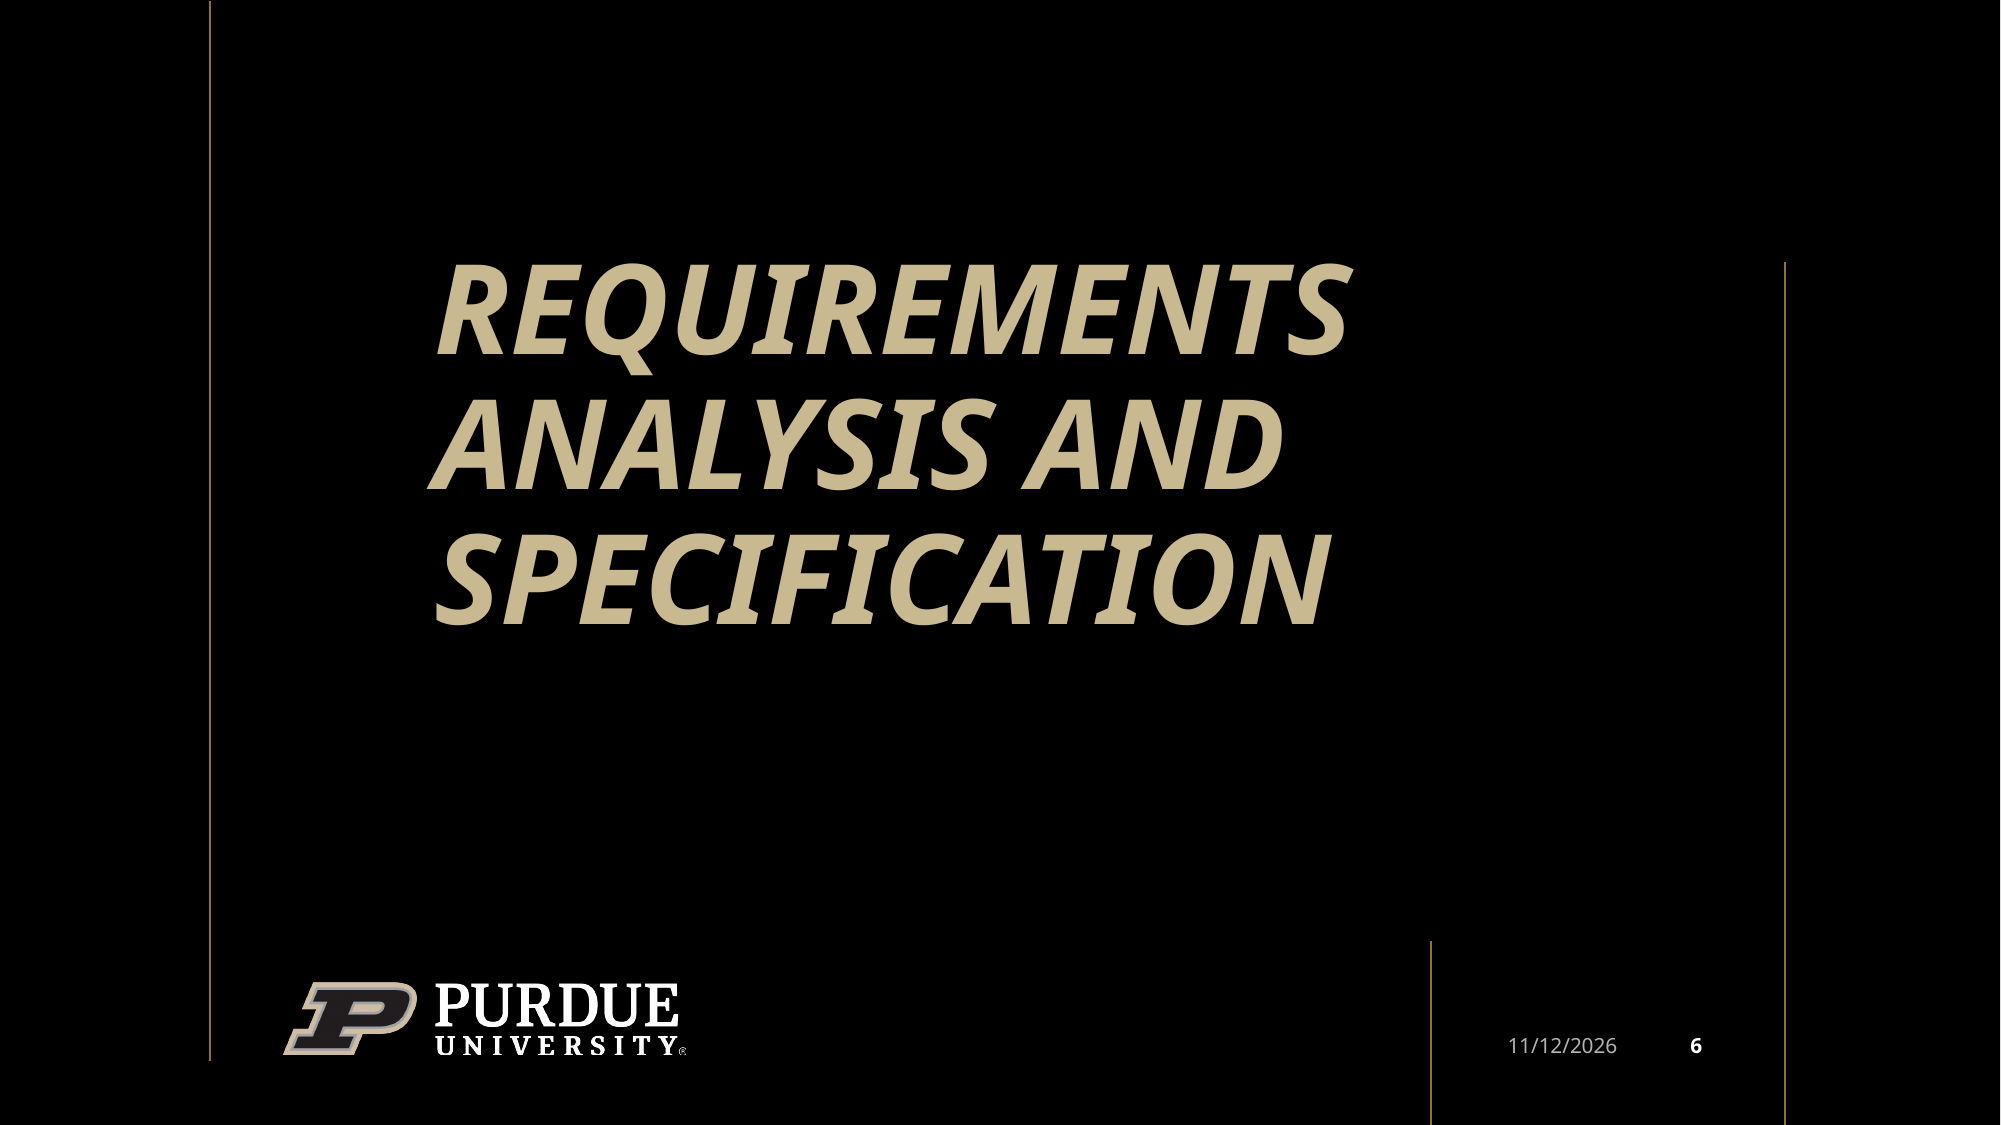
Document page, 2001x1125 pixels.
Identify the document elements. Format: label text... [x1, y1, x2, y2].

slide_number 6 [1656, 1017, 1737, 1078]
title Requirements ANALYSIS and Specification [431, 243, 1553, 526]
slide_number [1464, 1020, 1632, 1074]
